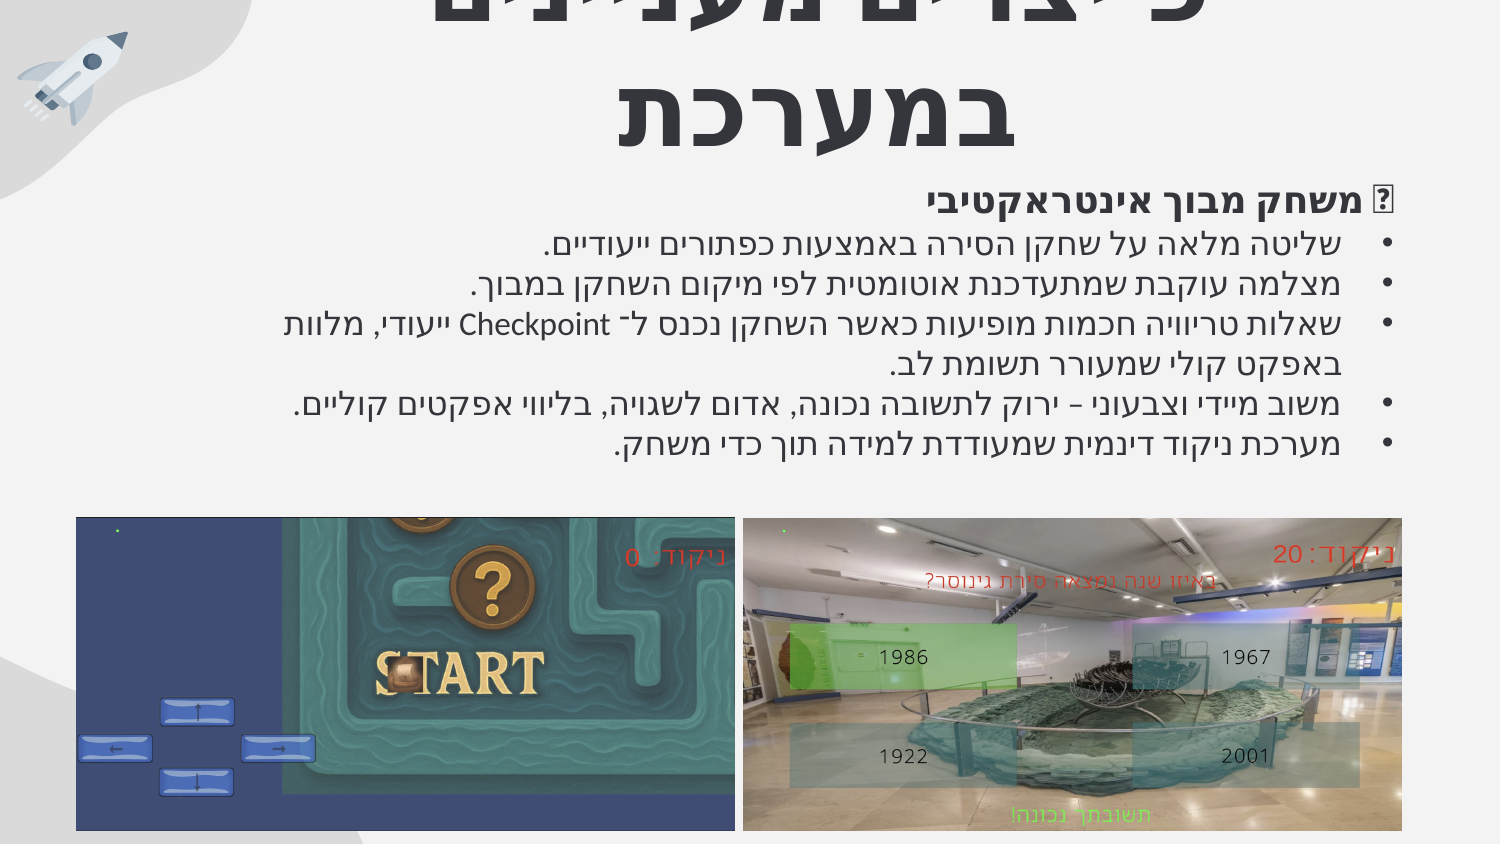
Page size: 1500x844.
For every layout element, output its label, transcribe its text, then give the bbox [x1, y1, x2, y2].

title פ'יצרים מעניינים במערכת [230, 31, 1408, 157]
picture [76, 517, 735, 832]
picture [743, 518, 1402, 832]
subtitle 🎮 משחק מבוך אינטראקטיבי שליטה מלאה על שחקן הסירה באמצעות כפתורים ייעודיים. מצלמה עוקבת שמתעדכנת אוטומטית לפי מיקום השחקן במבוך. שאלות טריוויה חכמות מופיעות כאשר השחקן נכנס ל־ Checkpoint ייעודי, מלוות באפקט קולי שמעורר תשומת לב. משוב מיידי וצבעוני – ירוק לתשובה נכונה, אדום לשגויה, בליווי אפקטים קוליים. מערכת ניקוד דינמית שמעודדת למידה תוך כדי משחק. [230, 157, 1434, 741]
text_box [16, 31, 129, 127]
